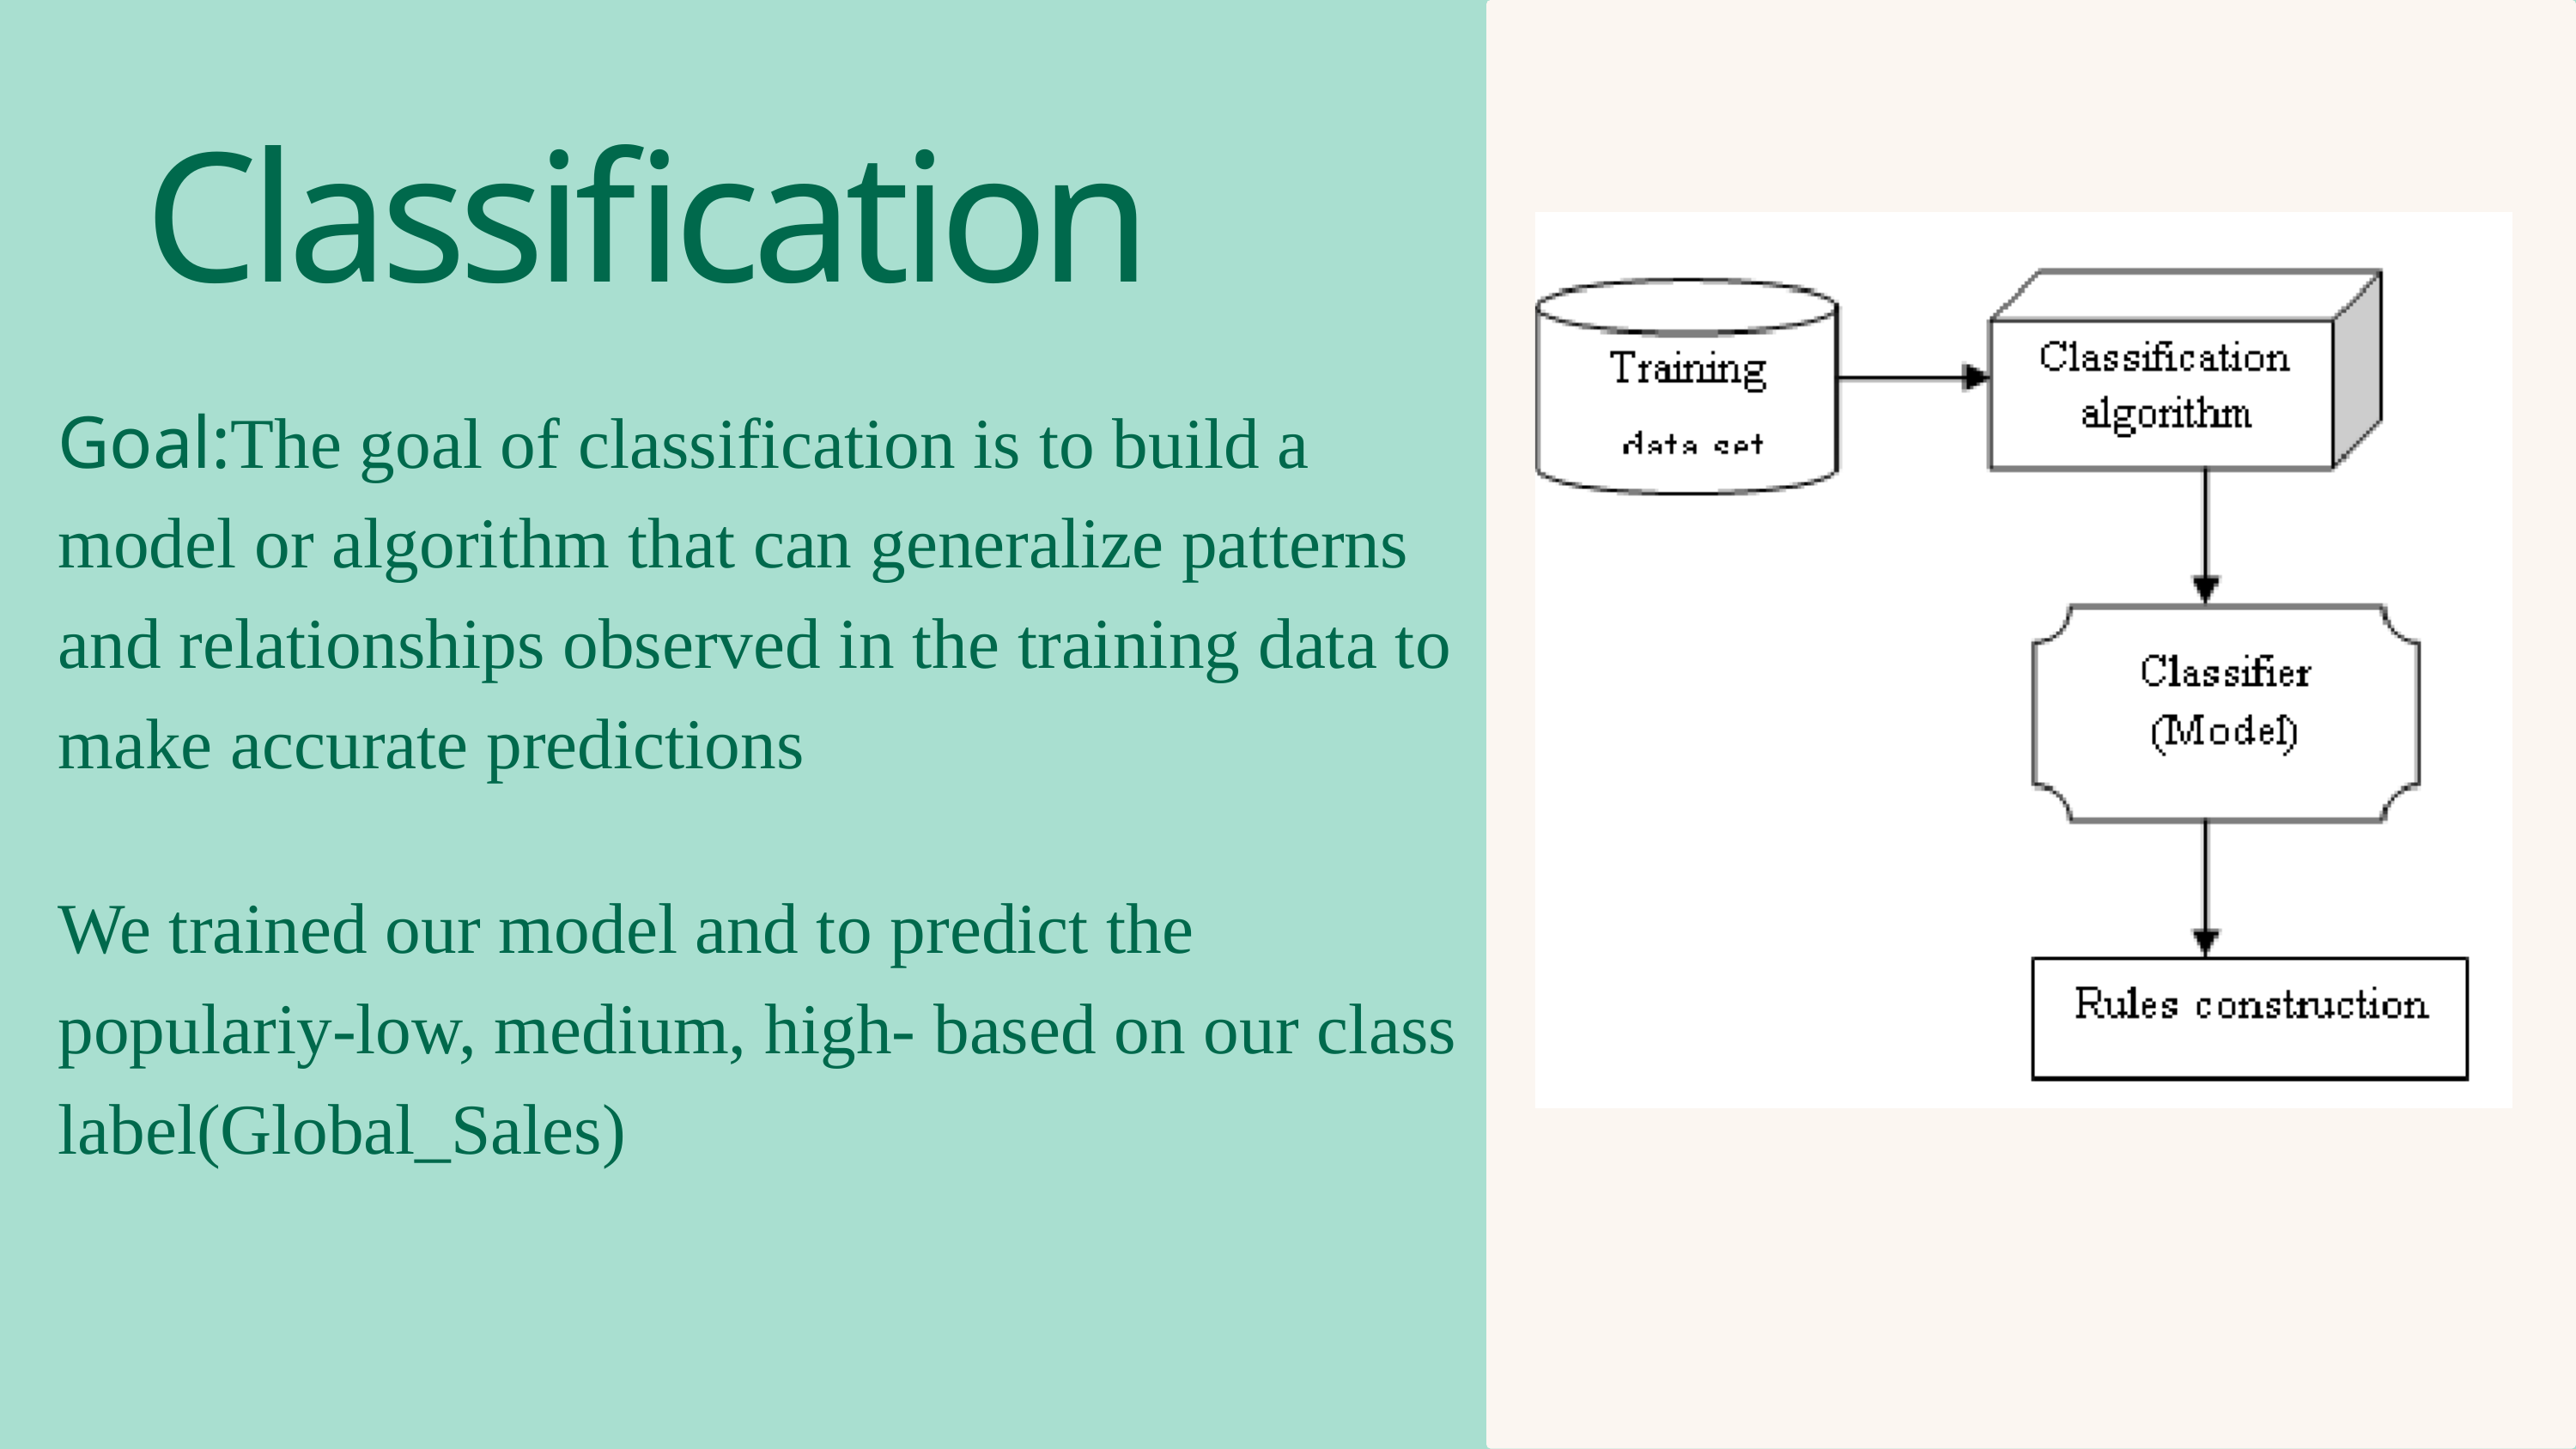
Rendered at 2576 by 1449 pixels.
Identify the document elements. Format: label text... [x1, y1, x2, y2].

text_box Classification [144, 156, 1261, 318]
text_box Goal:The goal of classification is to build a model or algorithm that can generalize patterns and relationships observed in the training data to make accurate predictions [58, 382, 1472, 783]
text_box We trained our model and to predict the populariy-low, medium, high- based on our class label(Global_Sales) [58, 867, 1472, 1168]
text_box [1485, 0, 2576, 1449]
